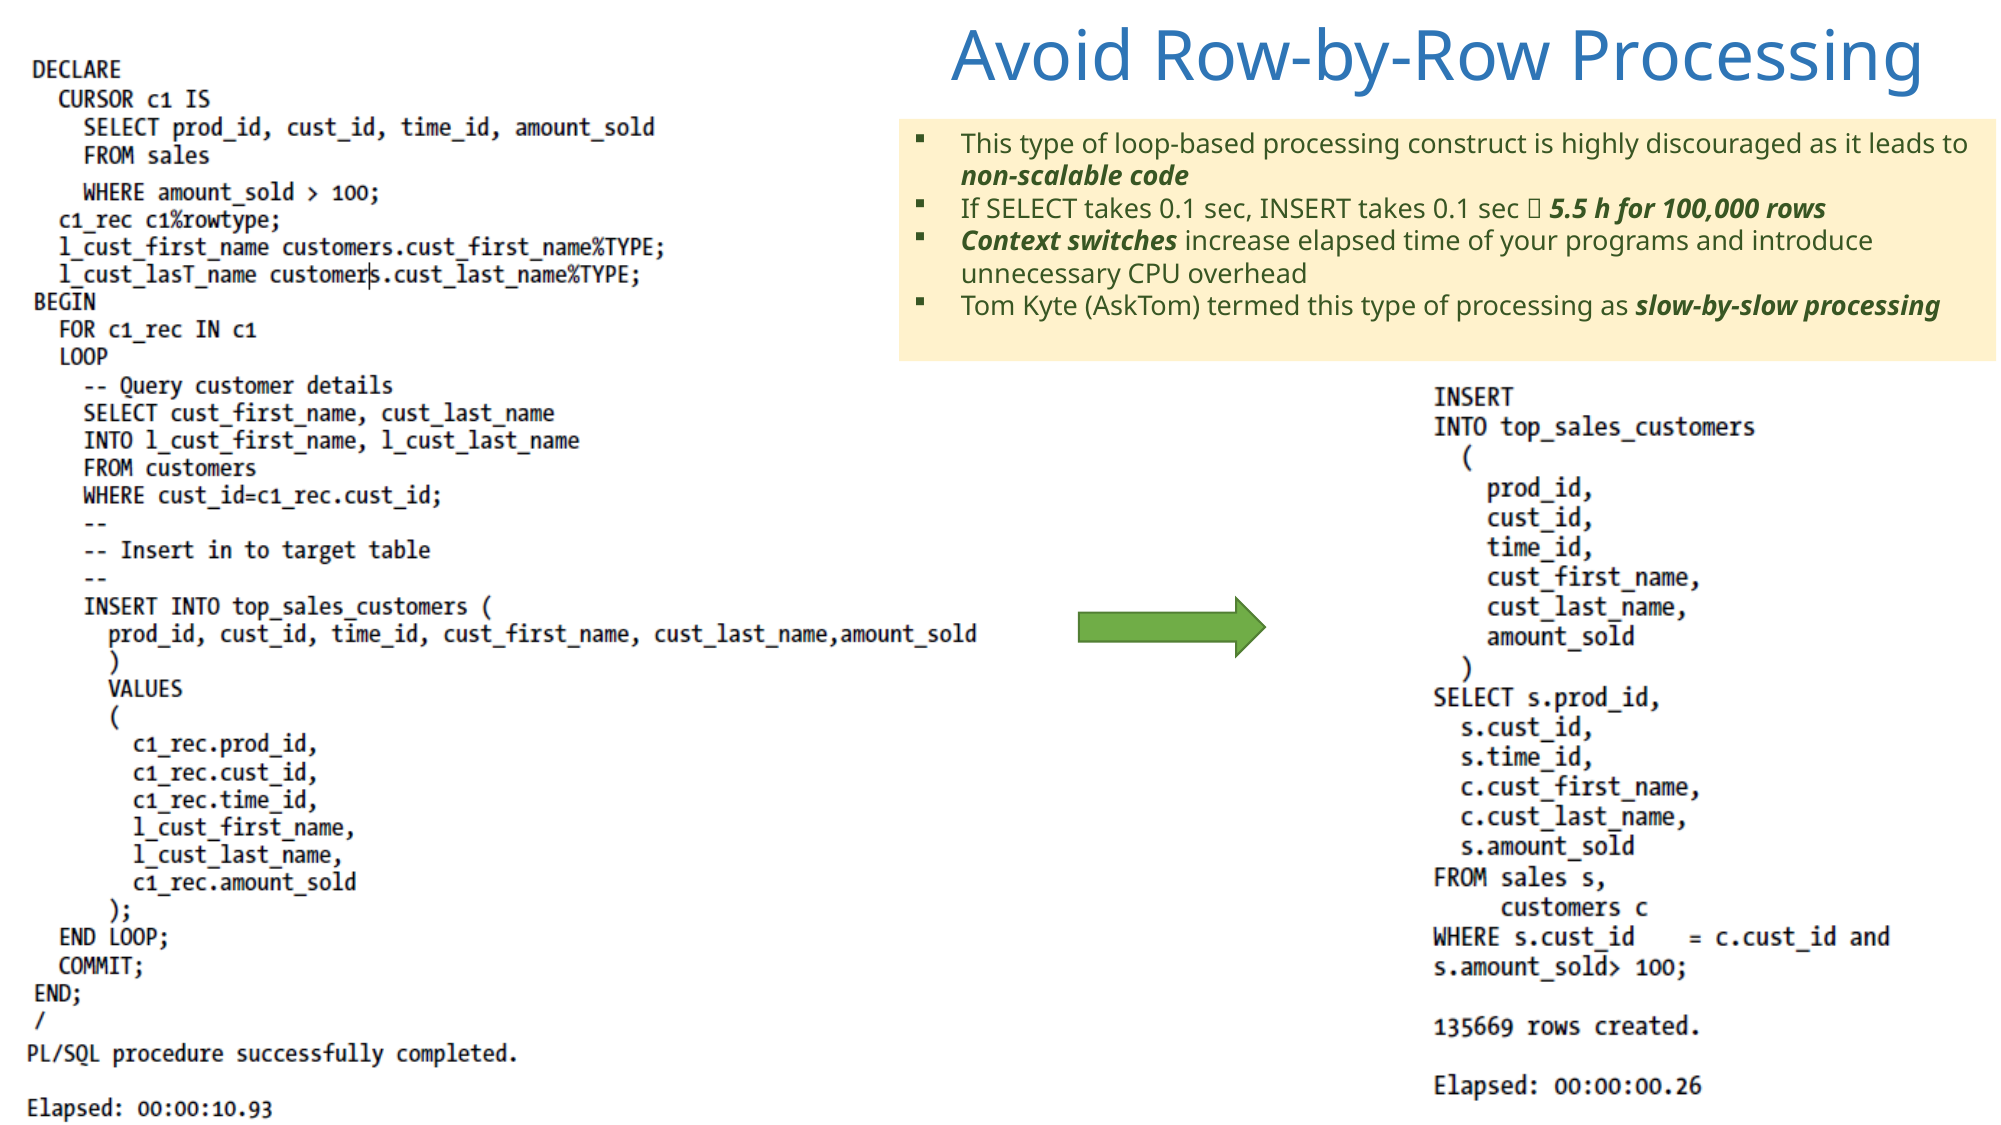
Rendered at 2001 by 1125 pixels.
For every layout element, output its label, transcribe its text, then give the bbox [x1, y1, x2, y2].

text_box This type of loop-based processing construct is highly discouraged as it leads to non-scalable code If SELECT takes 0.1 sec, INSERT takes 0.1 sec  5.5 h for 100,000 rows Context switches increase elapsed time of your programs and introduce unnecessary CPU overhead Tom Kyte (AskTom) termed this type of processing as slow-by-slow processing [899, 118, 1997, 362]
picture [18, 176, 984, 1032]
text_box [1077, 595, 1267, 659]
title Avoid Row-by-Row Processing [936, 3, 1971, 112]
picture [27, 53, 900, 170]
picture [1421, 378, 1898, 1104]
picture [21, 1036, 523, 1125]
